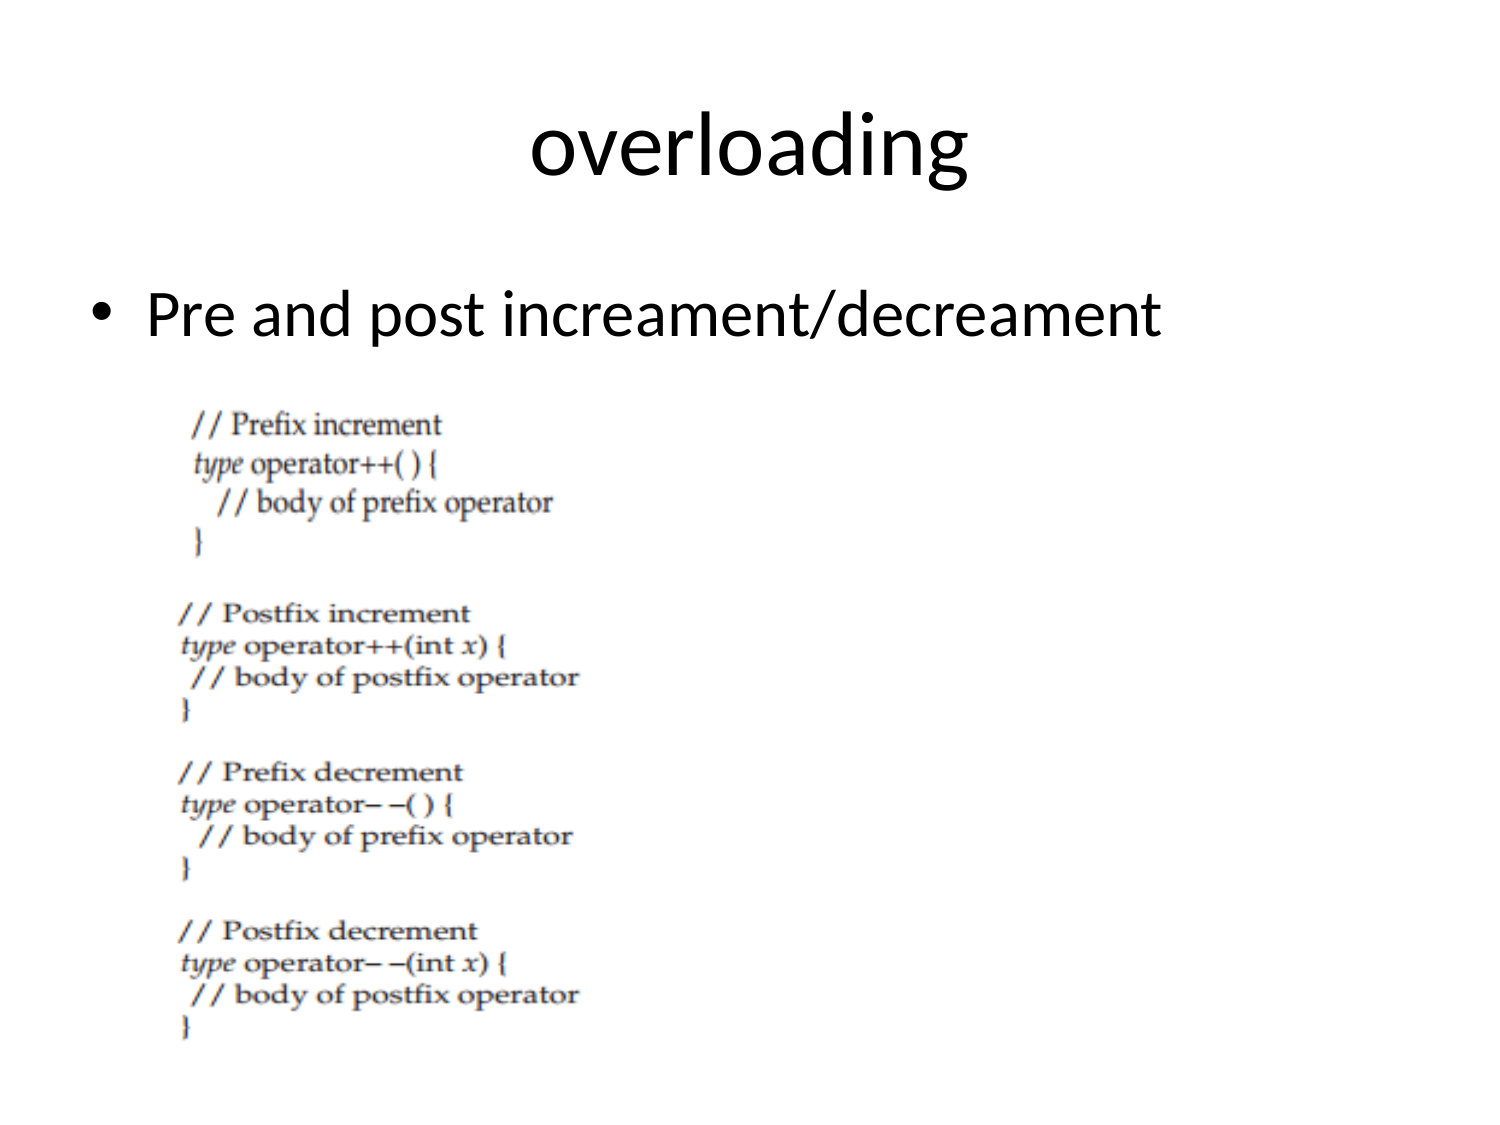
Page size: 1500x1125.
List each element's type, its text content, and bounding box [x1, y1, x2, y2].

list Pre and post increament/decreament [75, 262, 1425, 1005]
title overloading [75, 45, 1425, 233]
picture [124, 387, 663, 1063]
